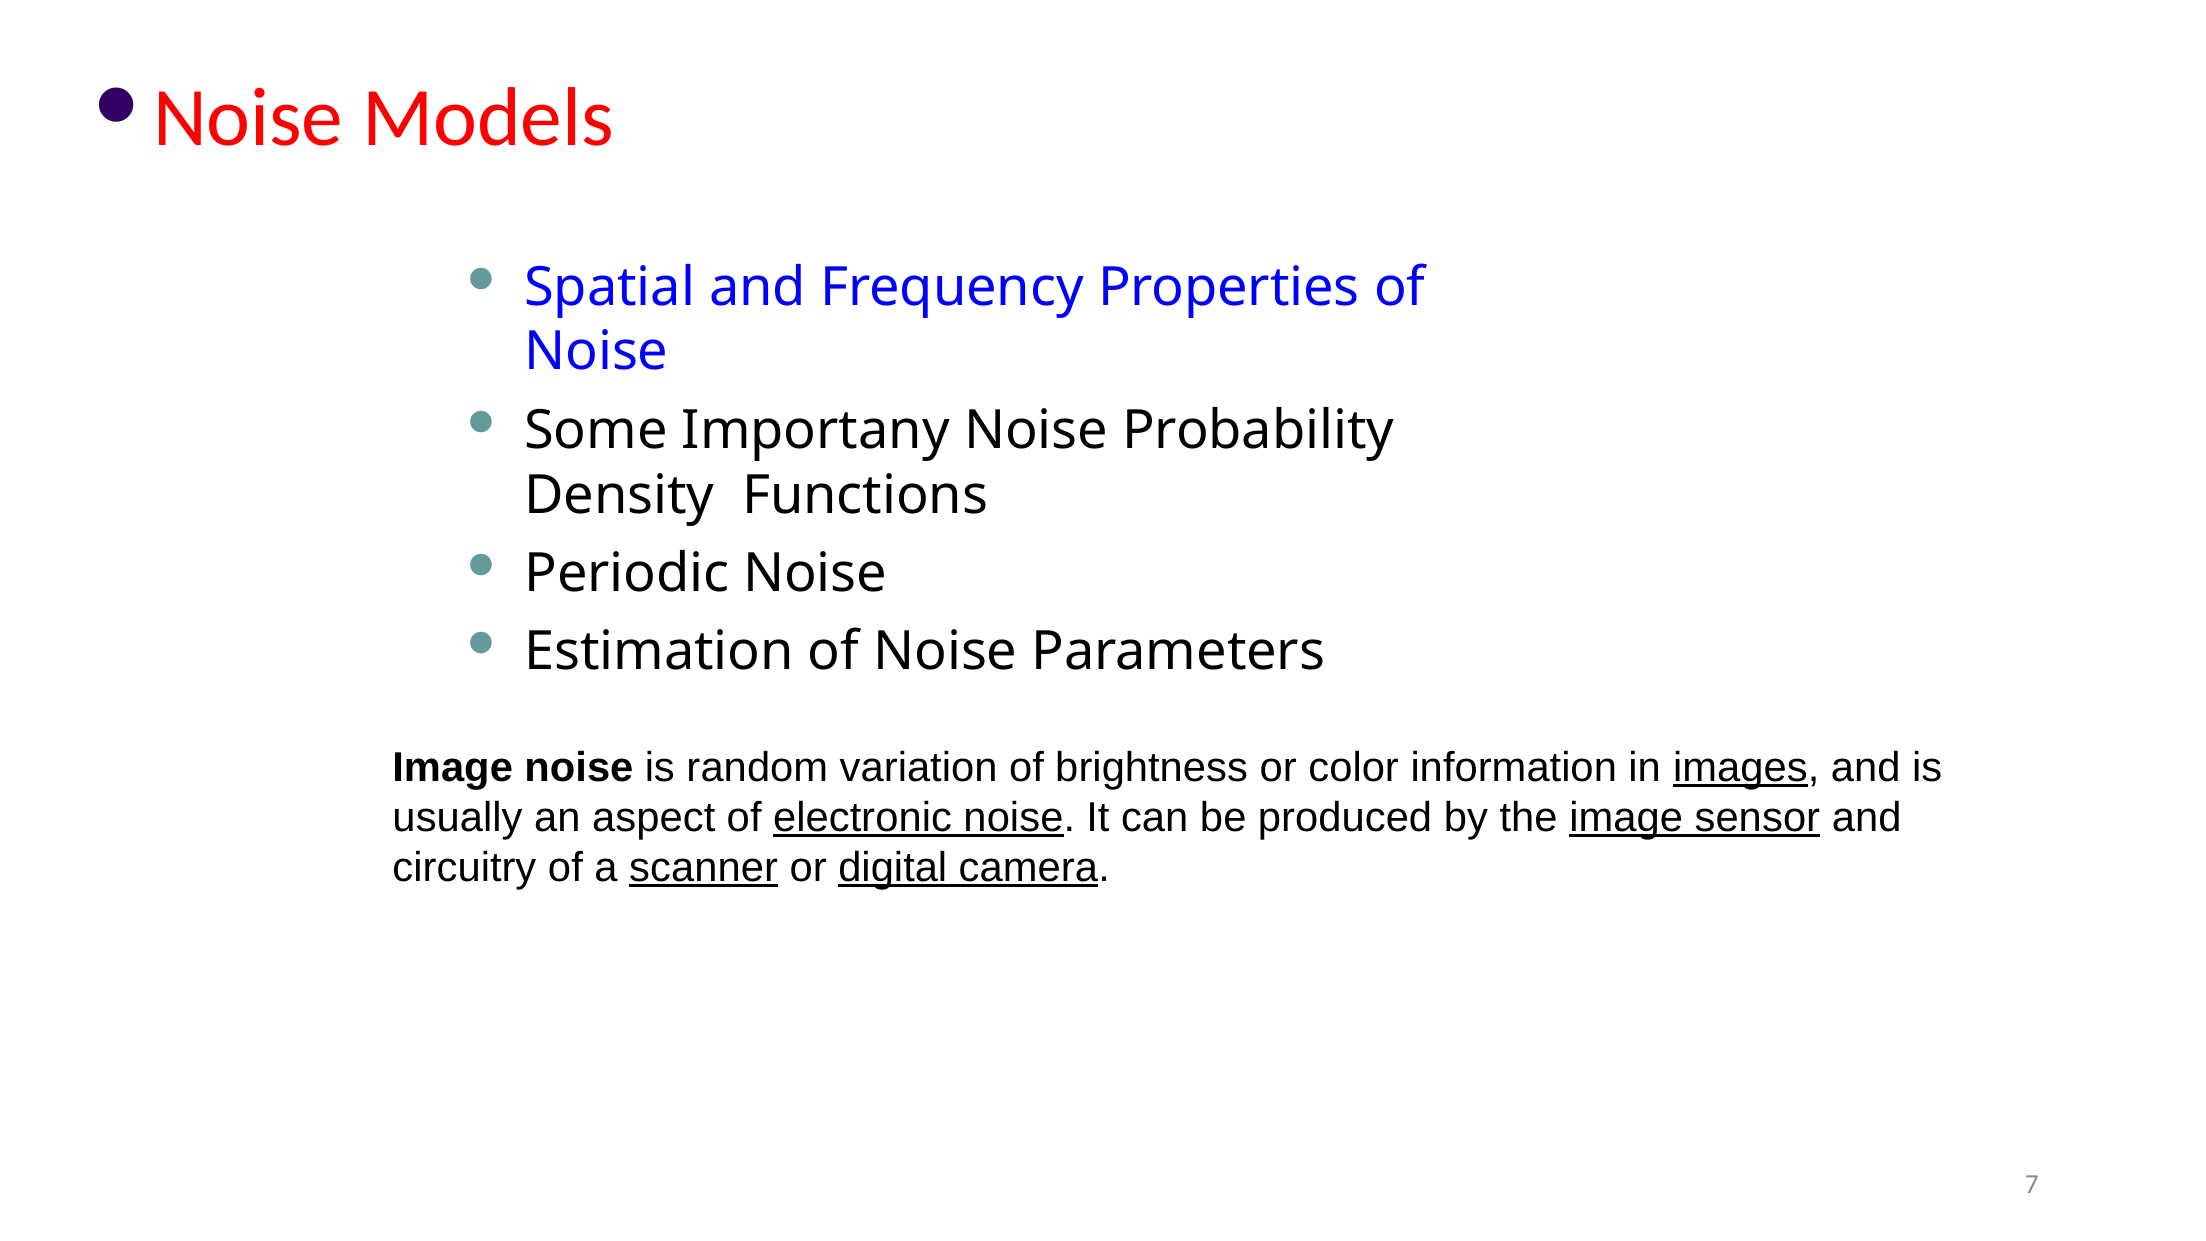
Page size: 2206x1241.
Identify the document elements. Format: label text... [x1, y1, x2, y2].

text_box Noise Models [77, 95, 1180, 170]
text_box Image noise is random variation of brightness or color information in images, and is usually an aspect of electronic noise. It can be produced by the image sensor and circuitry of a scanner or digital camera. [377, 732, 1966, 898]
text_box Spatial and Frequency Properties of Noise Some Importany Noise Probability Density Functions Periodic Noise Estimation of Noise Parameters [465, 235, 1546, 681]
slide_number 7 [1557, 1149, 2054, 1216]
